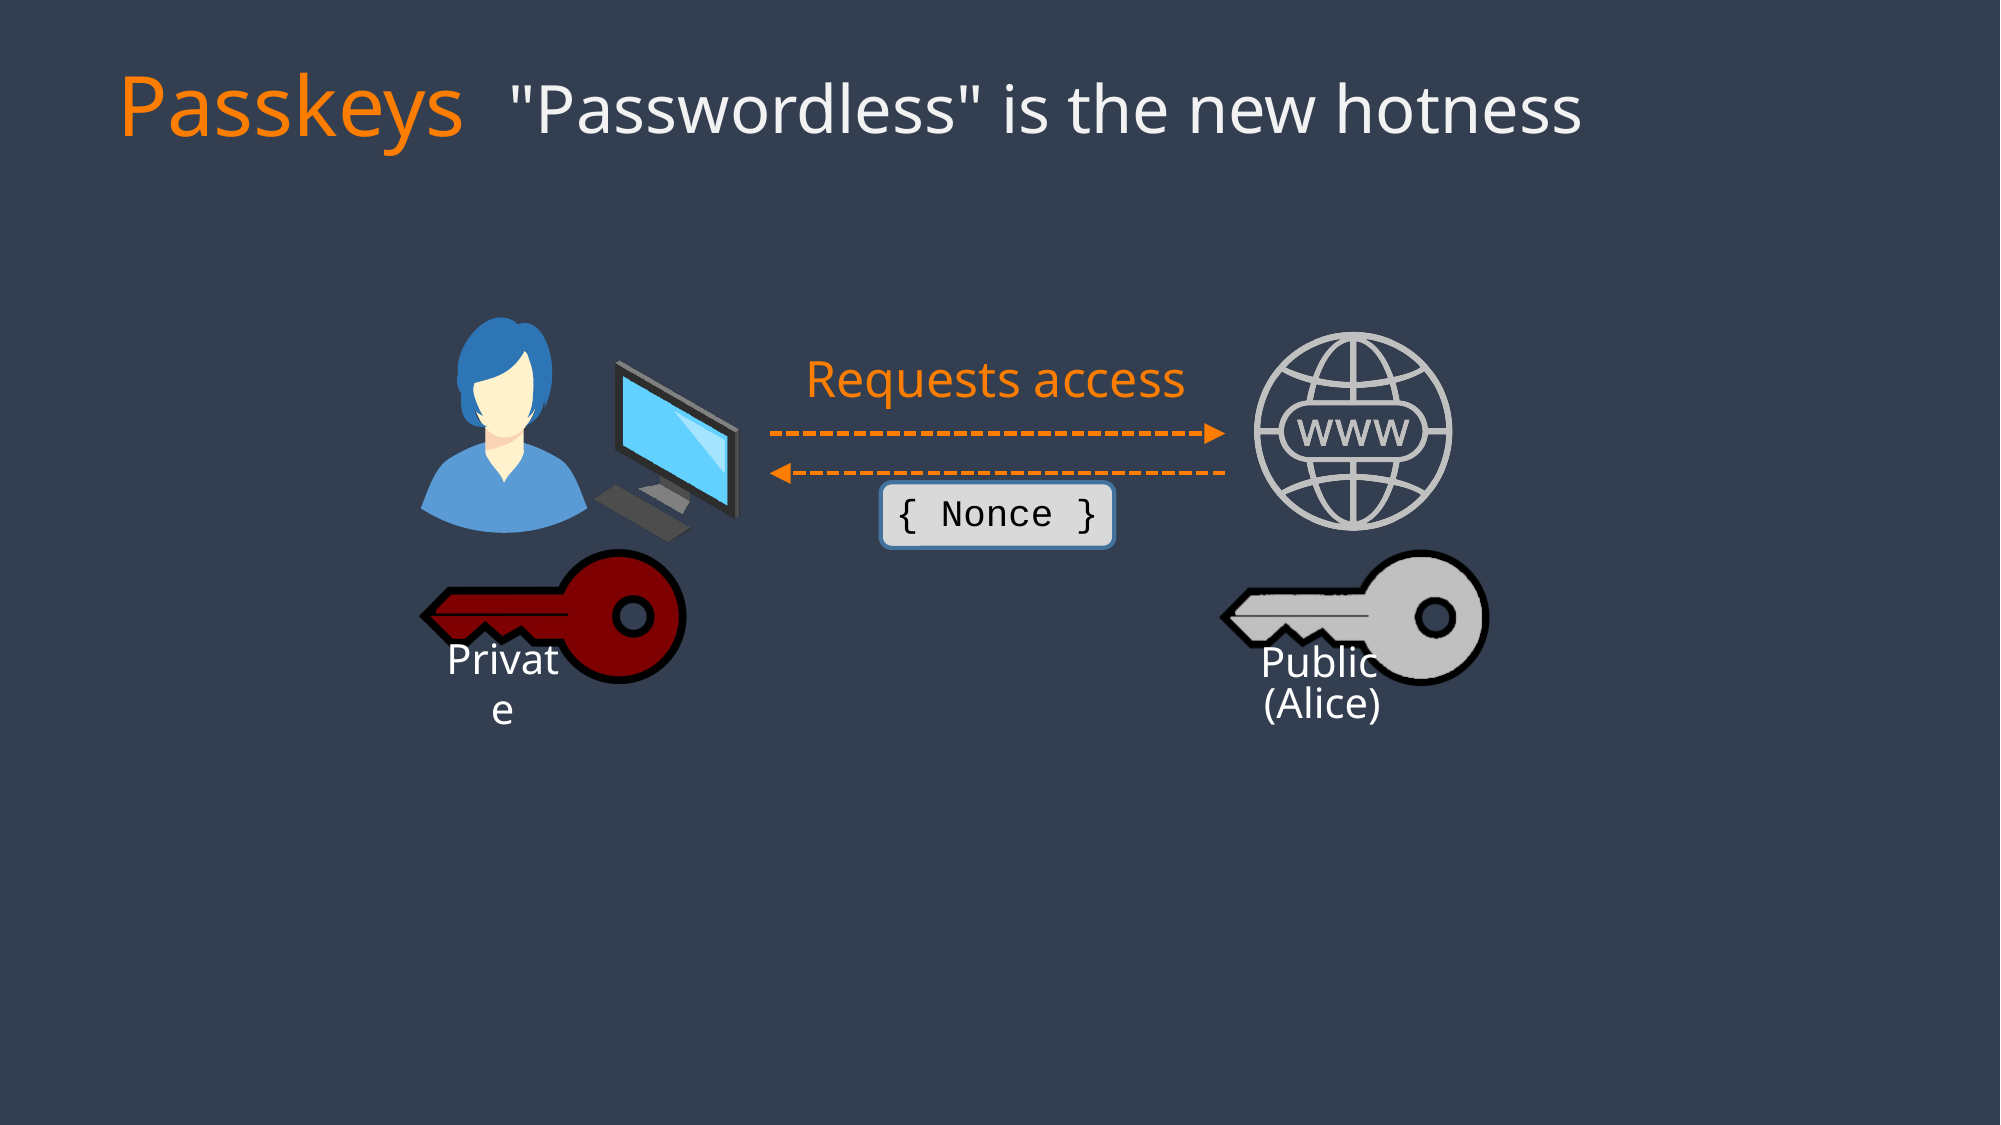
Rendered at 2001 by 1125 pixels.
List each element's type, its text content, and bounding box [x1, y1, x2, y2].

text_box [420, 317, 588, 533]
text_box Requests access [755, 340, 1237, 416]
picture [1215, 548, 1493, 689]
picture [415, 355, 744, 687]
text_box (Alice) [1246, 689, 1399, 735]
text_box Passkeys [102, 45, 1150, 161]
picture [1246, 314, 1464, 547]
text_box [880, 542, 1115, 549]
text_box "Passwordless" is the new hotness [493, 59, 1600, 155]
text_box [0, 0, 2000, 160]
text_box { Nonce } [880, 482, 1115, 542]
text_box Private [420, 687, 585, 741]
